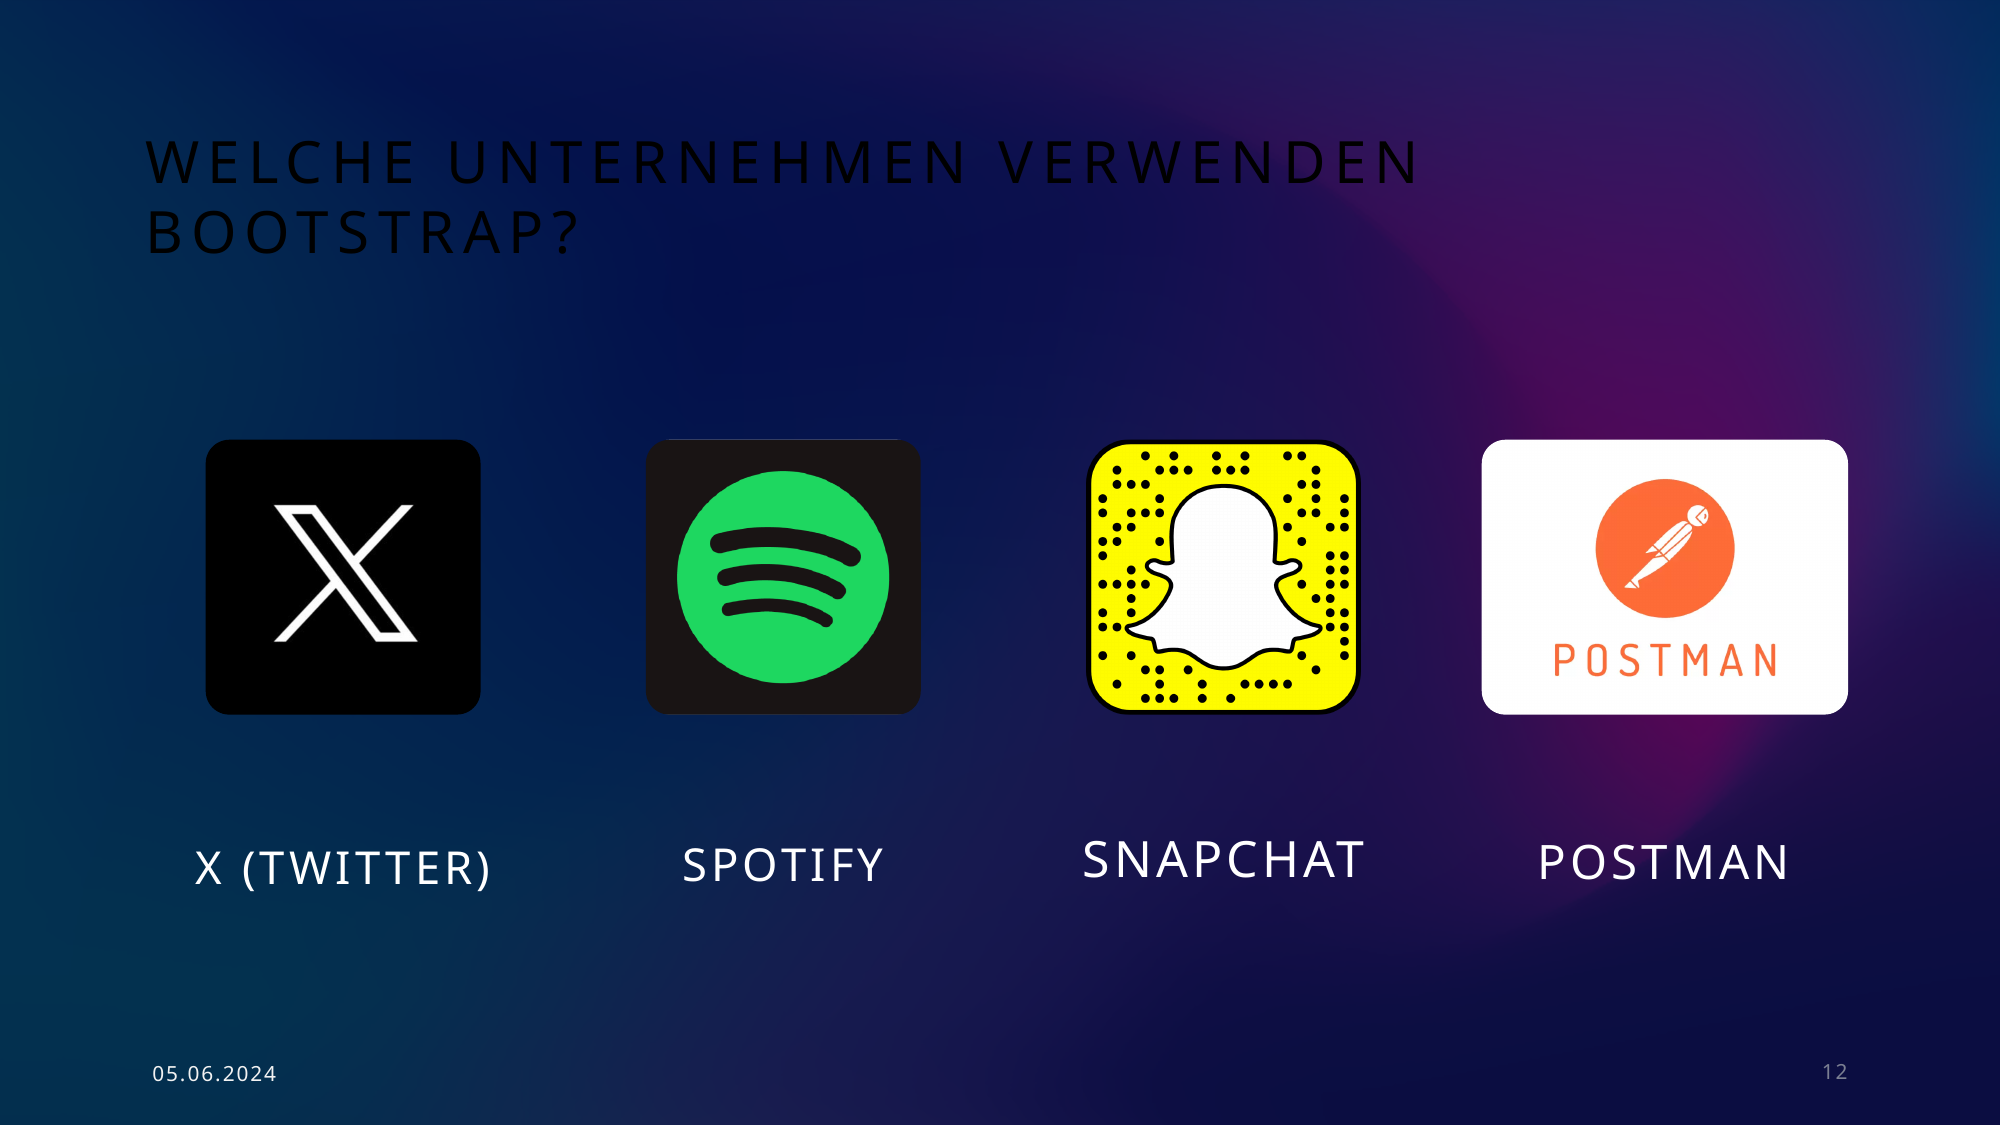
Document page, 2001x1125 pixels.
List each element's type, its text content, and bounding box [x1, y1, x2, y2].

list Postman [1468, 824, 1860, 897]
list Snapchat [1028, 793, 1419, 895]
picture [1481, 439, 1849, 715]
list X (Twitter) [147, 830, 539, 901]
list spotify [587, 827, 979, 898]
picture [205, 439, 481, 715]
picture [645, 439, 921, 715]
picture [1086, 439, 1361, 715]
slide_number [137, 1042, 588, 1103]
slide_number 12 [1412, 1042, 1863, 1103]
title Welche Unternehmen verwenden Bootstrap? [130, 117, 1709, 178]
